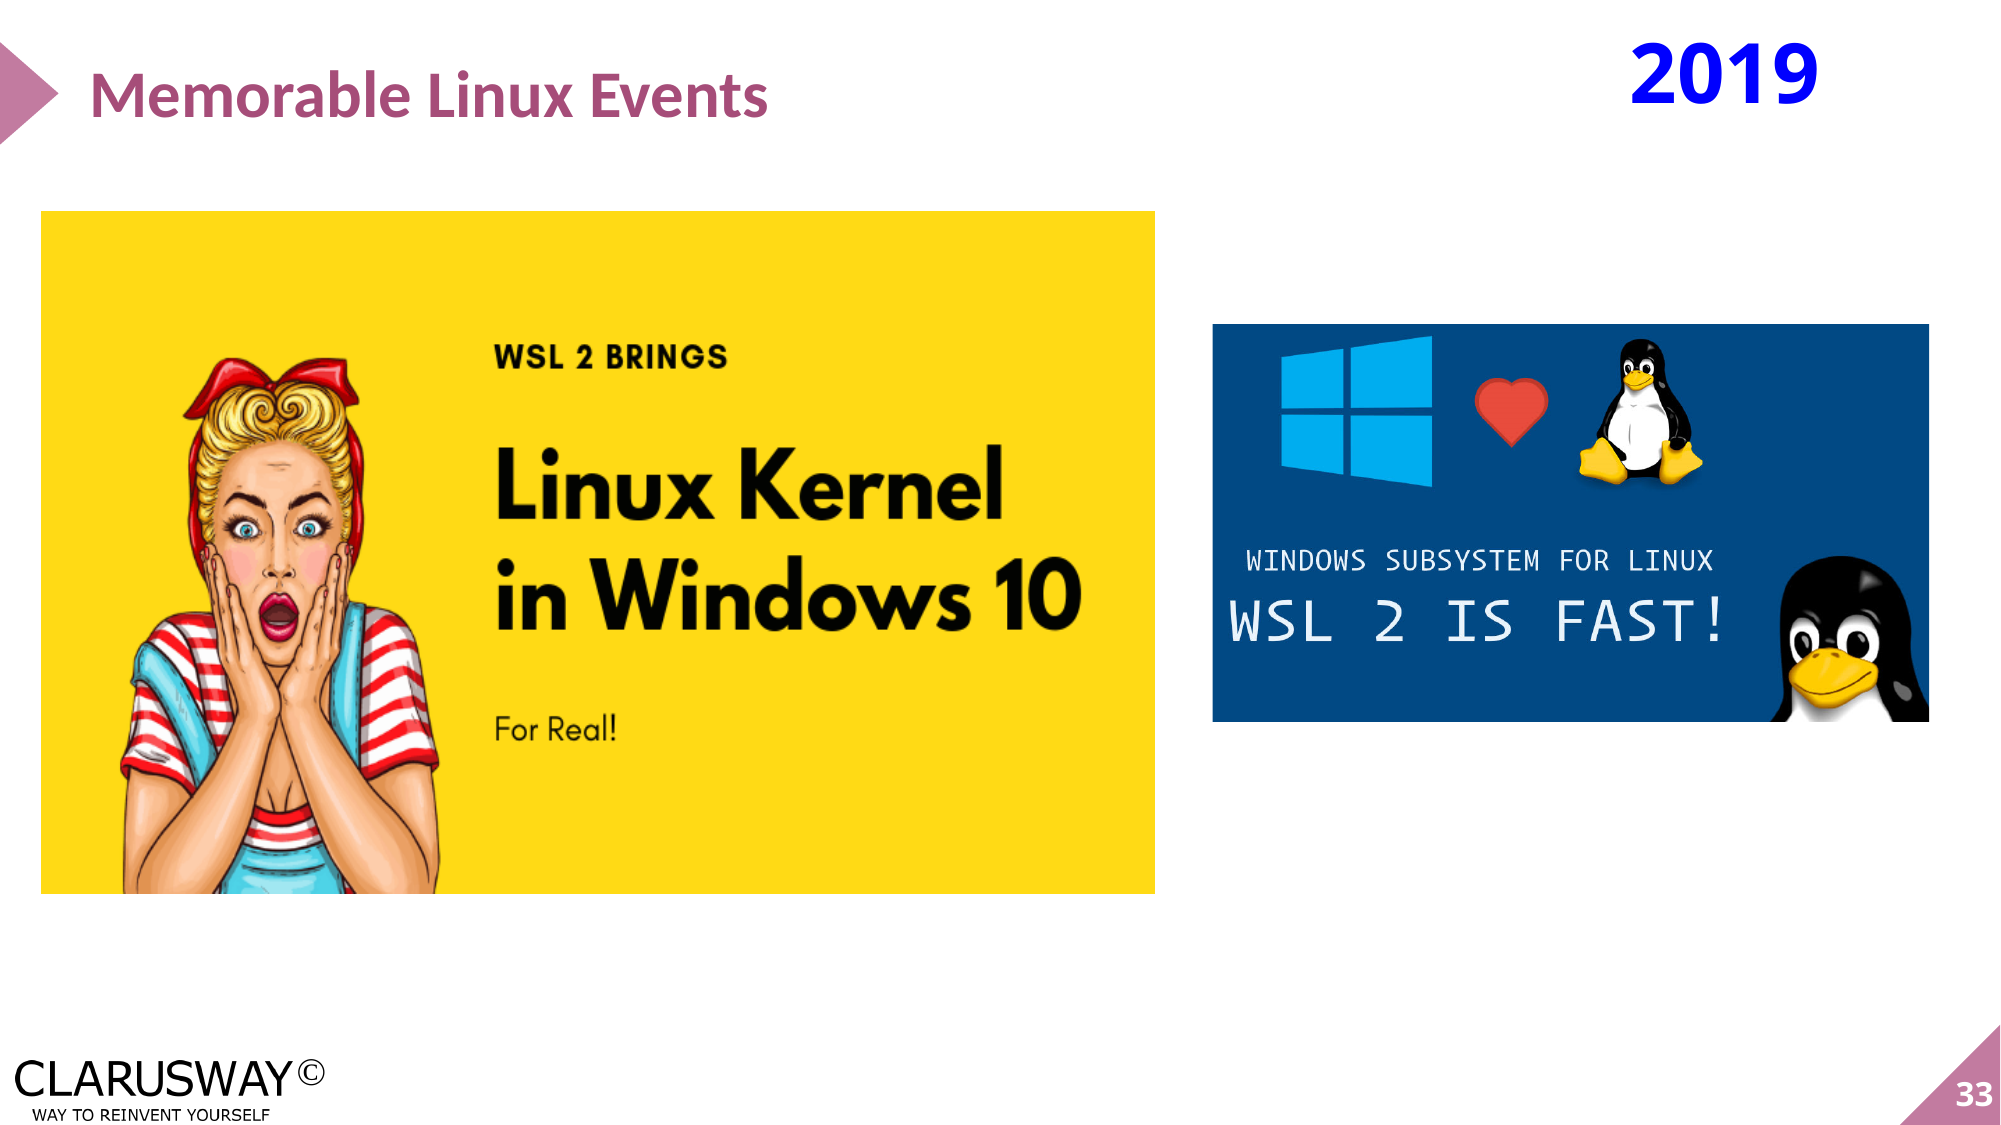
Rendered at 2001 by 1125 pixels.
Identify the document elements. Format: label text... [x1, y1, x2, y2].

picture [15, 1060, 293, 1121]
text_box 2019 [1455, 0, 1994, 145]
text_box Memorable Linux Events [69, 31, 1128, 145]
slide_number 33 [1948, 1079, 1994, 1119]
picture [41, 211, 1155, 895]
picture [1212, 324, 1930, 722]
